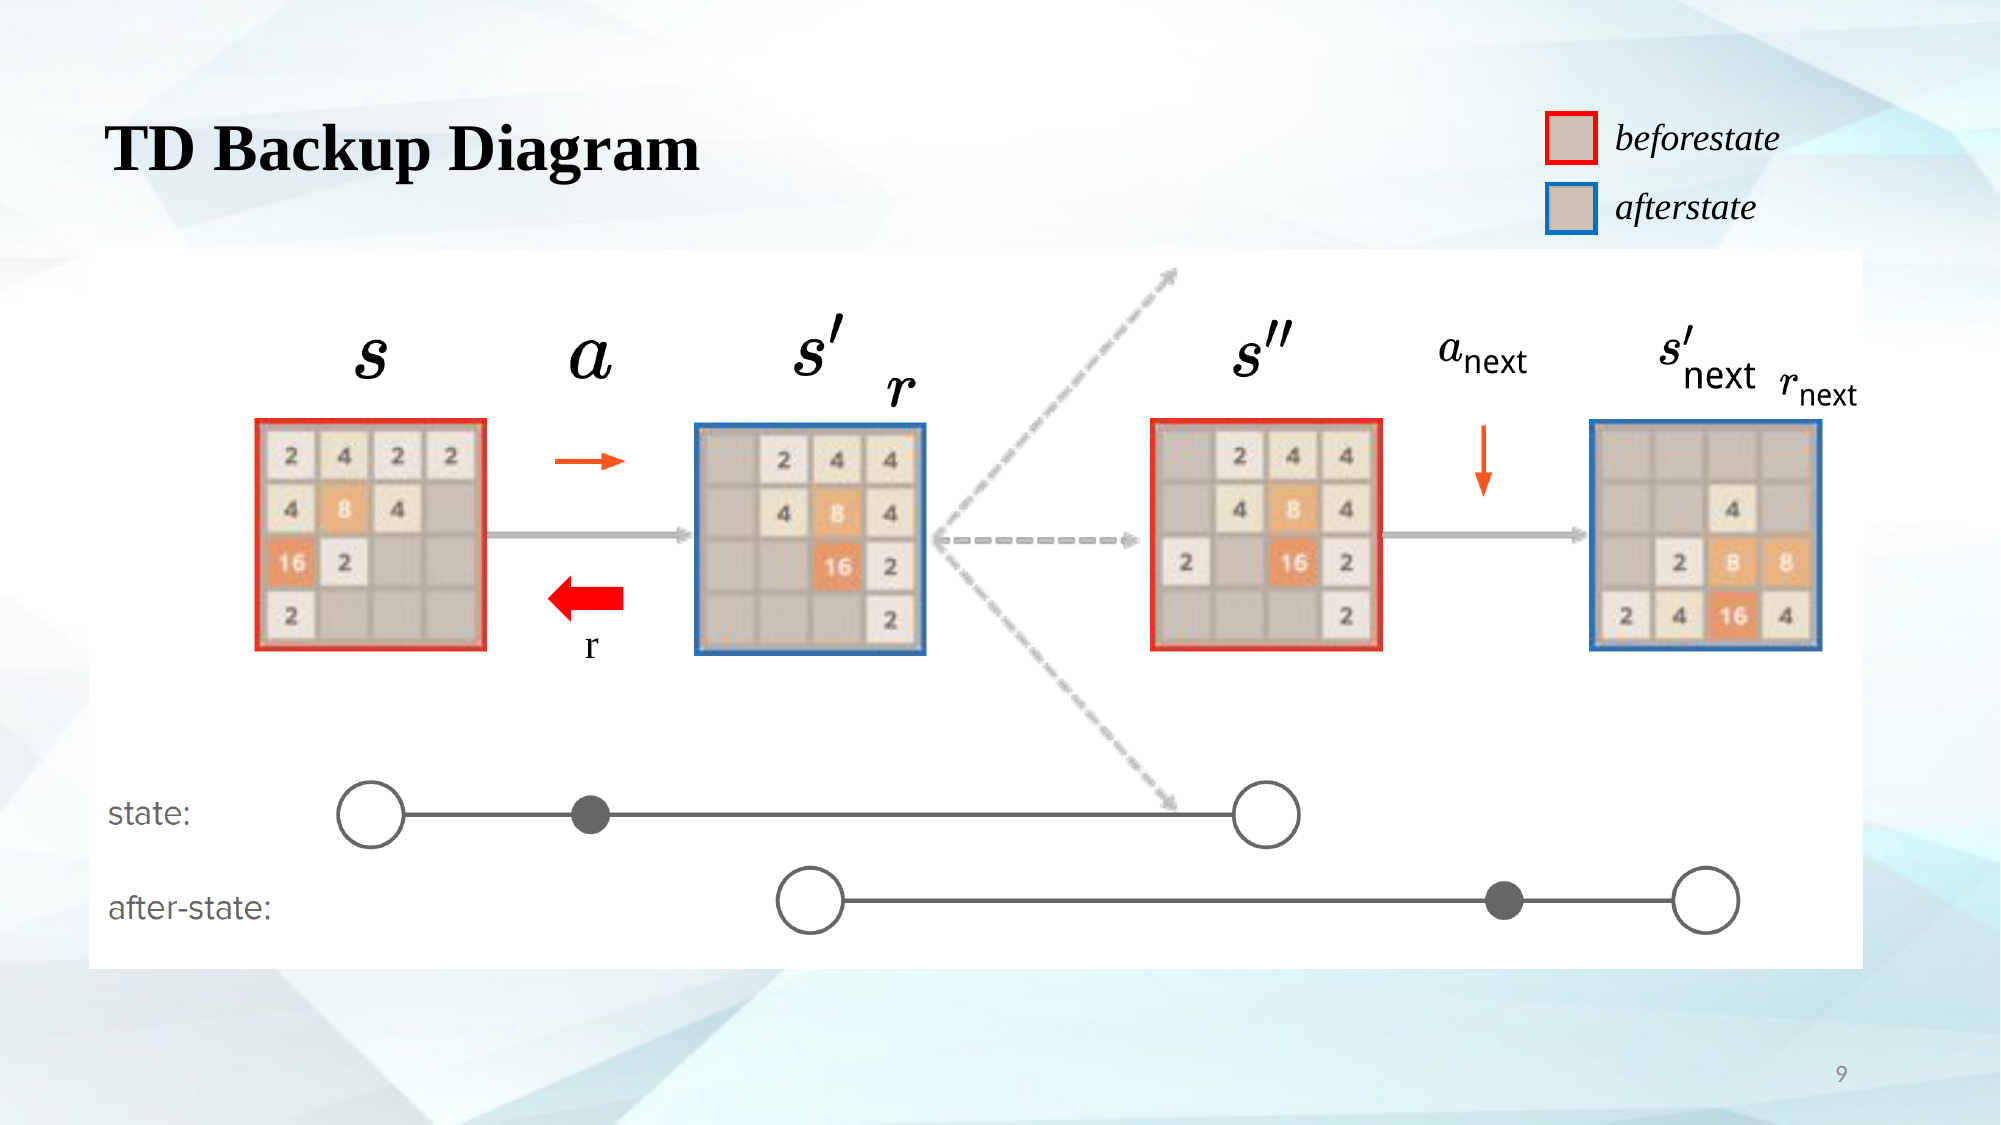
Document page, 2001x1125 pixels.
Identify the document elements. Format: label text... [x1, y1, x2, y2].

picture [0, 0, 2001, 1125]
slide_number 9 [1412, 1042, 1863, 1103]
title TD Backup Diagram [89, 75, 1815, 222]
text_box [1548, 105, 1796, 235]
